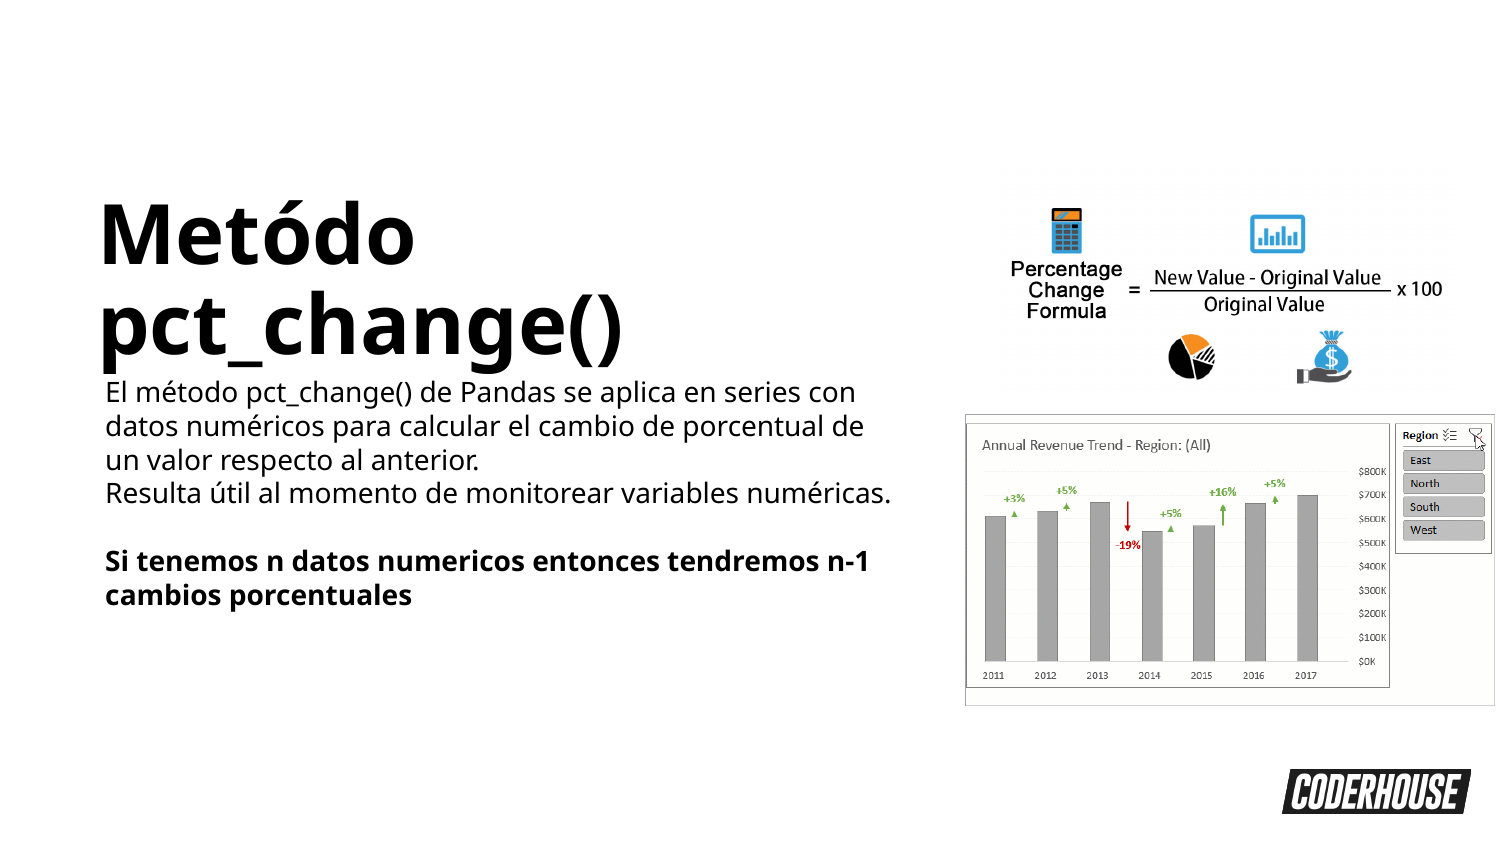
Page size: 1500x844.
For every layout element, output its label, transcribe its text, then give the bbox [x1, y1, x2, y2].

picture [1281, 769, 1471, 814]
picture [997, 160, 1462, 399]
text_box Metódo pct_change() [82, 177, 901, 478]
text_box El método pct_change() de Pandas se aplica en series con datos numéricos para calcular el cambio de porcentual de un valor respecto al anterior. Resulta útil al momento de monitorear variables numéricas. Si tenemos n datos numericos entonces tendremos n-1 cambios porcentuales [90, 359, 909, 660]
picture [964, 414, 1495, 707]
